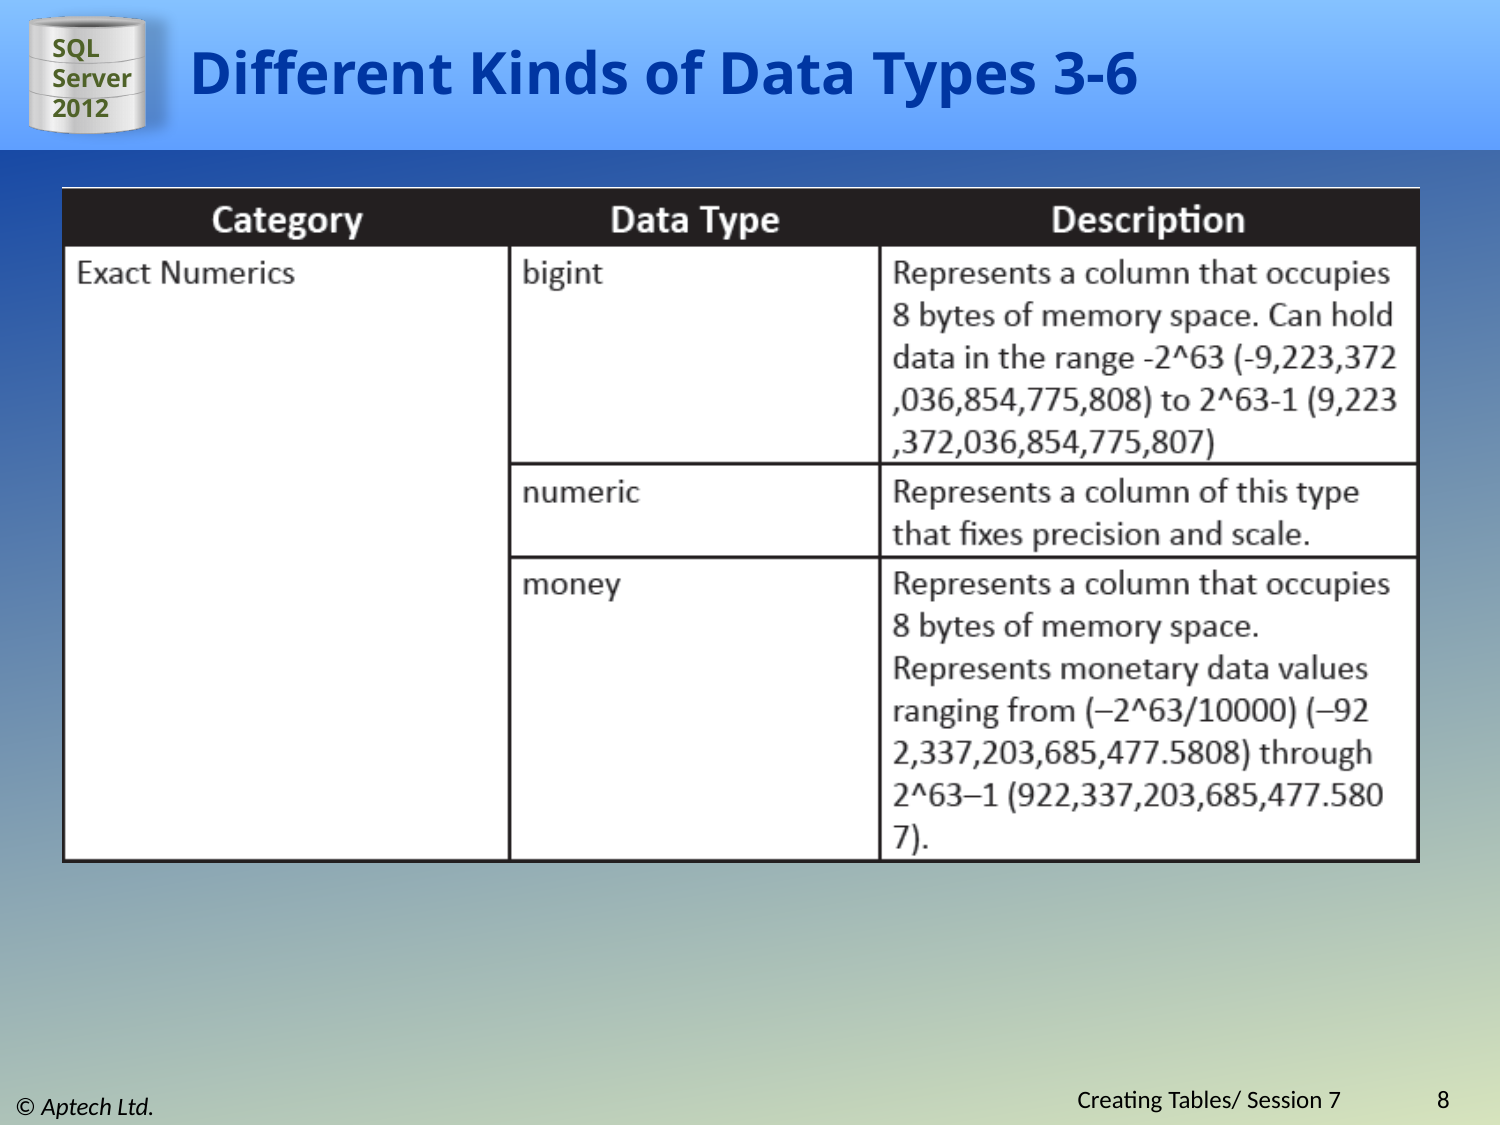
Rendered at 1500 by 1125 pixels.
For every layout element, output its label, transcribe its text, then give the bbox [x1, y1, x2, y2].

picture [24, 0, 150, 150]
slide_number 8 [1363, 1084, 1465, 1113]
picture [62, 187, 1420, 863]
title Different Kinds of Data Types 3-6 [174, 37, 1426, 106]
footer Creating Tables/ Session 7 [375, 1084, 1363, 1113]
